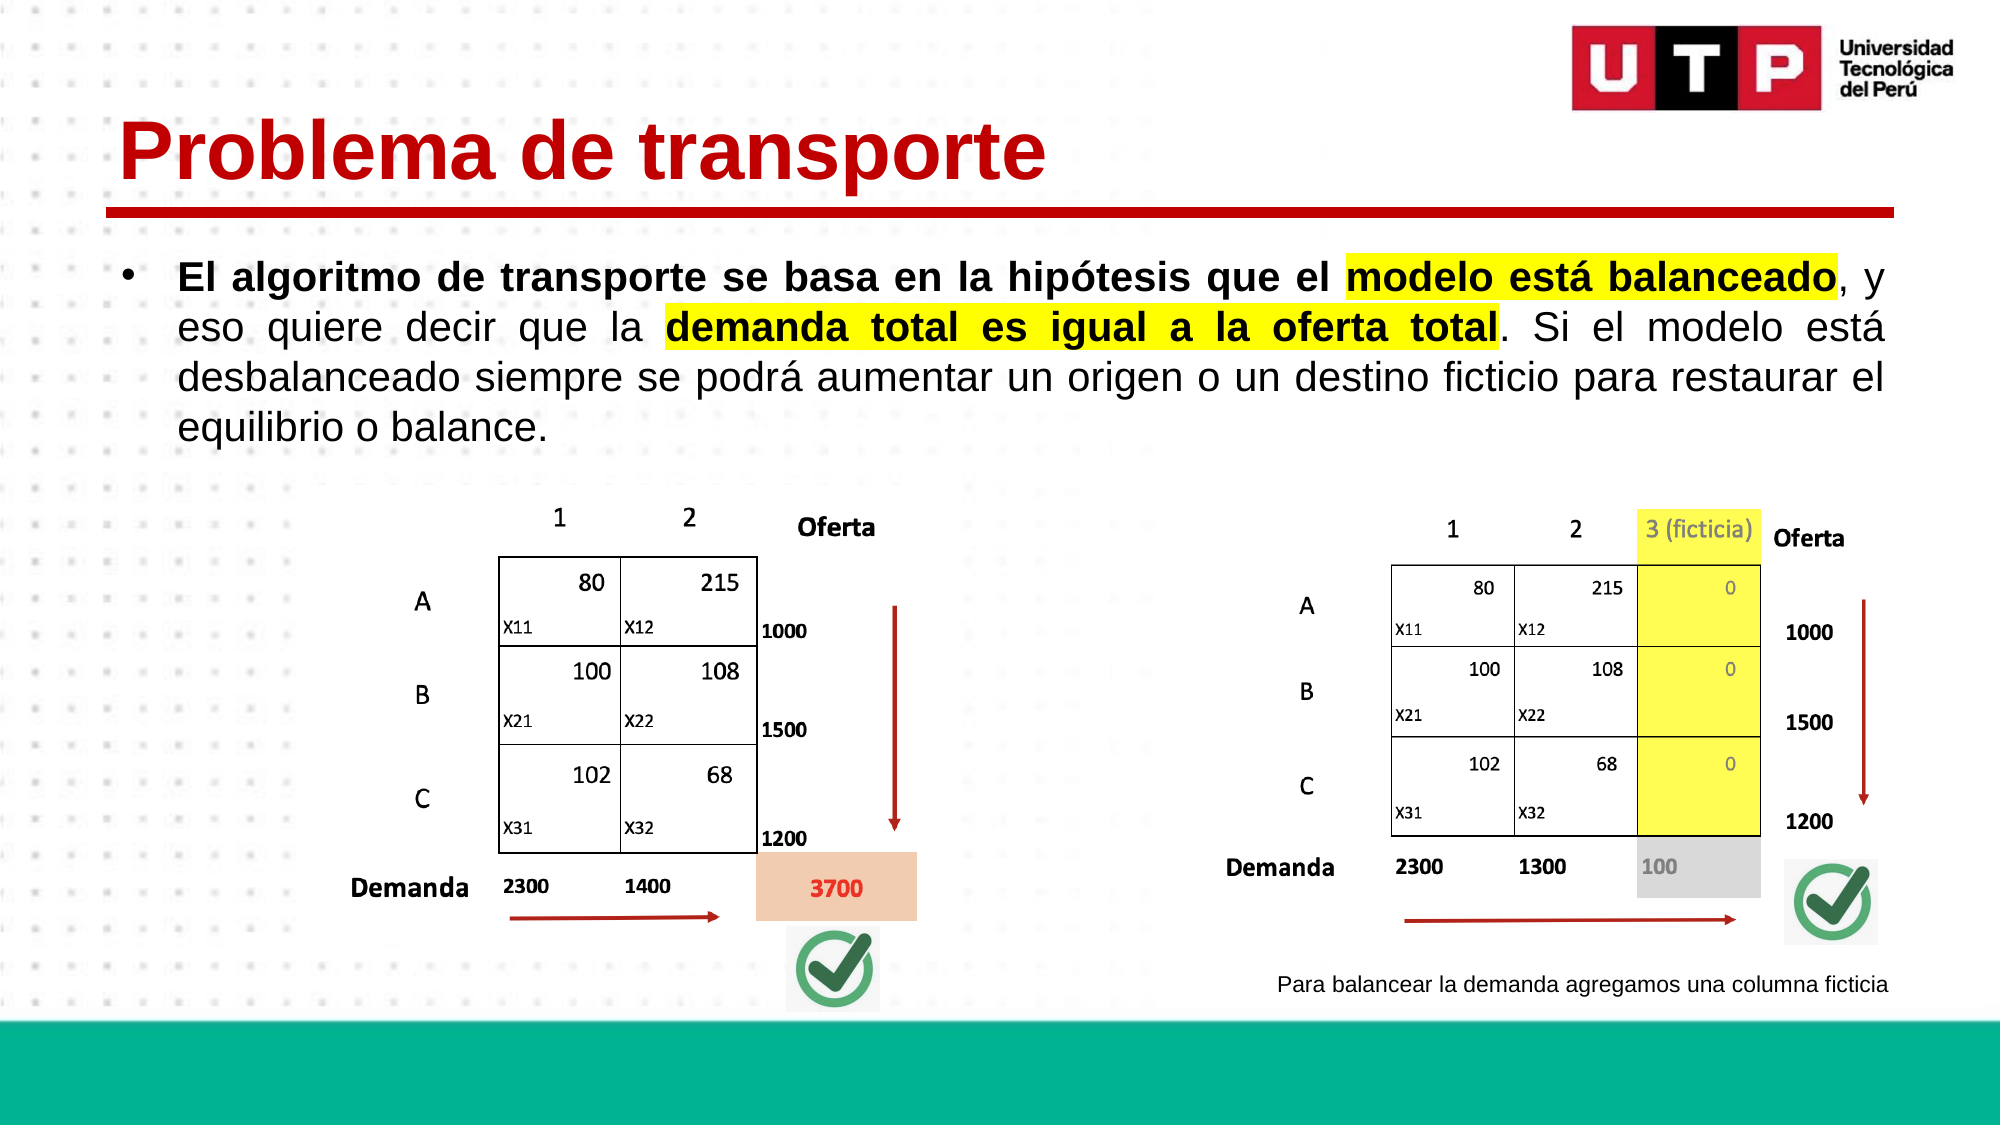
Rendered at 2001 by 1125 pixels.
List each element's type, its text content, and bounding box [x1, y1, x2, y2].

picture [0, 0, 2000, 1125]
text_box El algoritmo de transporte se basa en la hipótesis que el modelo está balanceado, y eso quiere decir que la demanda total es igual a la oferta total. Si el modelo está desbalanceado siempre se podrá aumentar un origen o un destino ficticio para restaurar el equilibrio o balance. [106, 241, 1900, 502]
text_box Problema de transporte [83, 99, 1588, 194]
text_box Para balancear la demanda agregamos una columna ficticia [1200, 962, 1967, 1005]
